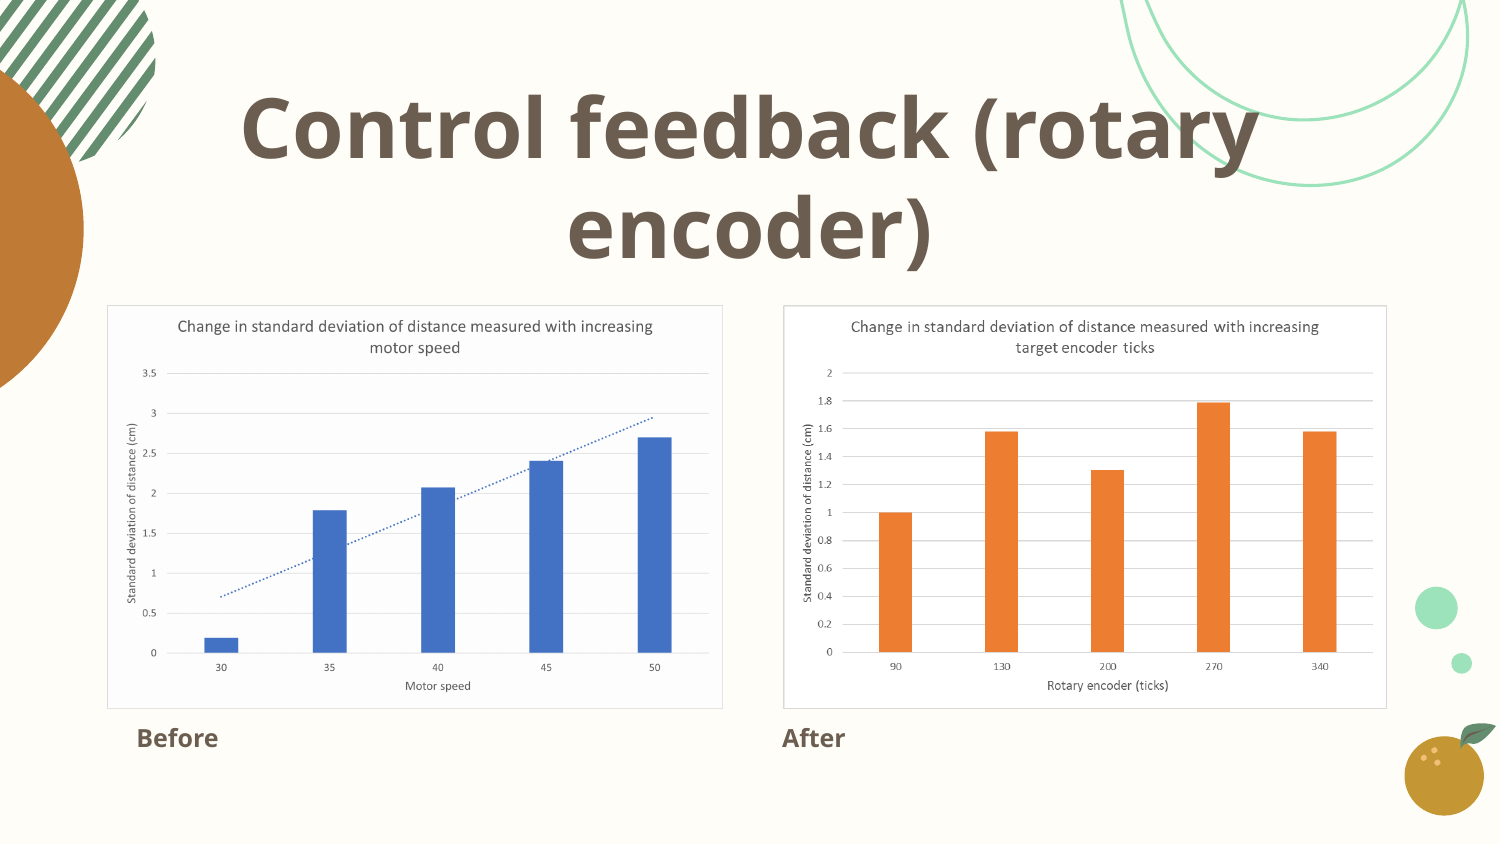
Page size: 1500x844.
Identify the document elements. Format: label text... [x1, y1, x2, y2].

title Control feedback (rotary encoder) [116, 60, 1383, 155]
list Before [121, 222, 753, 768]
picture [107, 305, 723, 709]
picture [782, 305, 1387, 709]
list After [767, 222, 1382, 768]
